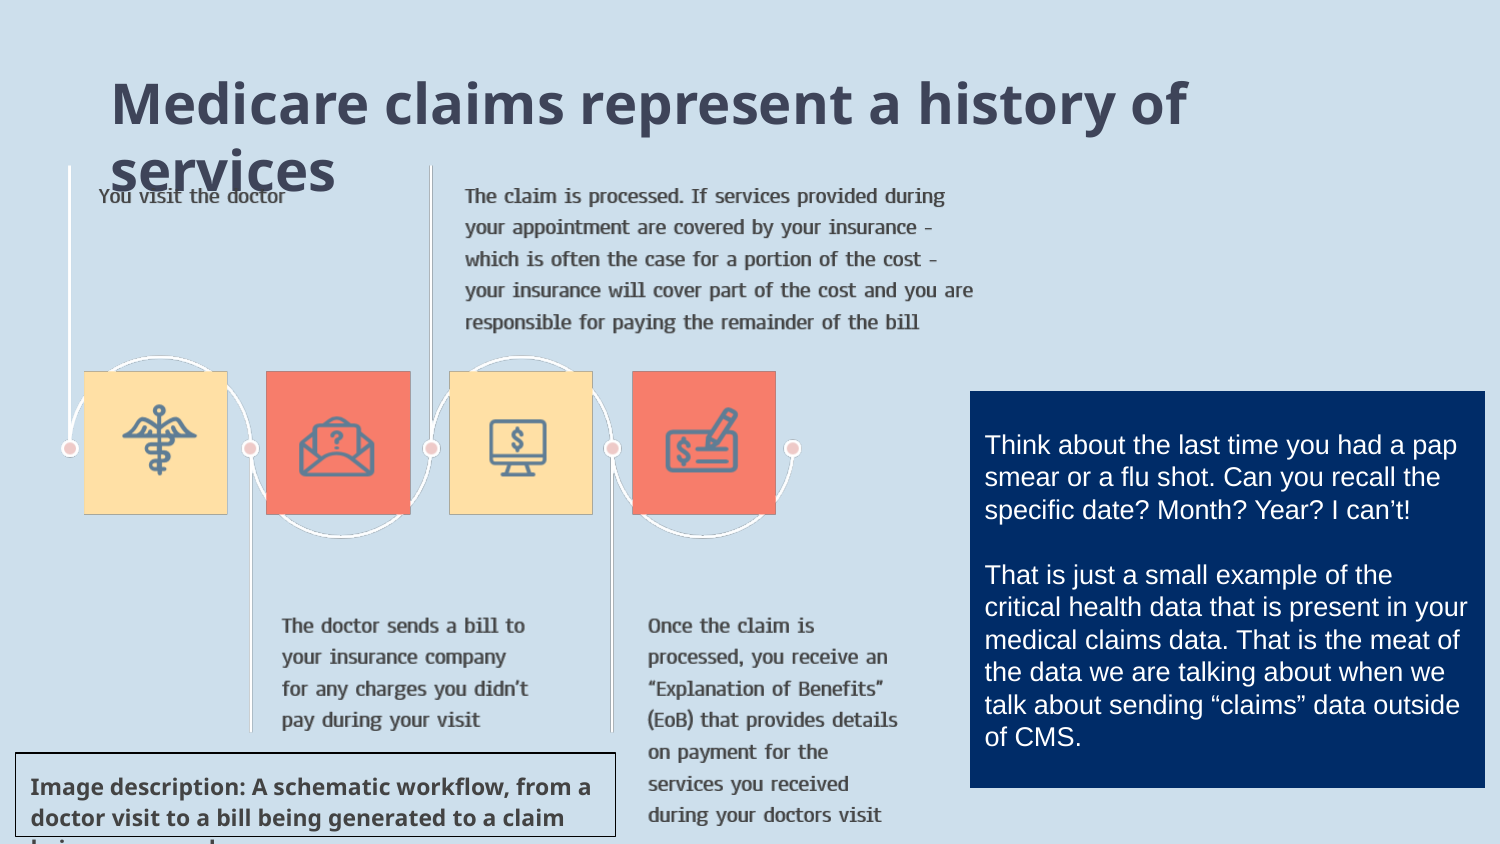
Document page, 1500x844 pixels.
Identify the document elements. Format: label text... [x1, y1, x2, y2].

text_box Image description: A schematic workflow, from a doctor visit to a bill being generated to a claim being processed. [15, 752, 56, 837]
title Medicare claims represent a history of services [95, 53, 1443, 137]
text_box Think about the last time you had a pap smear or a flu shot. Can you recall the specific date? Month? Year? I can’t! That is just a small example of the critical health data that is present in your medical claims data. That is the meat of the data we are talking about when we talk about sending “claims” data outside of CMS. [1001, 390, 1486, 789]
picture [61, 164, 997, 844]
